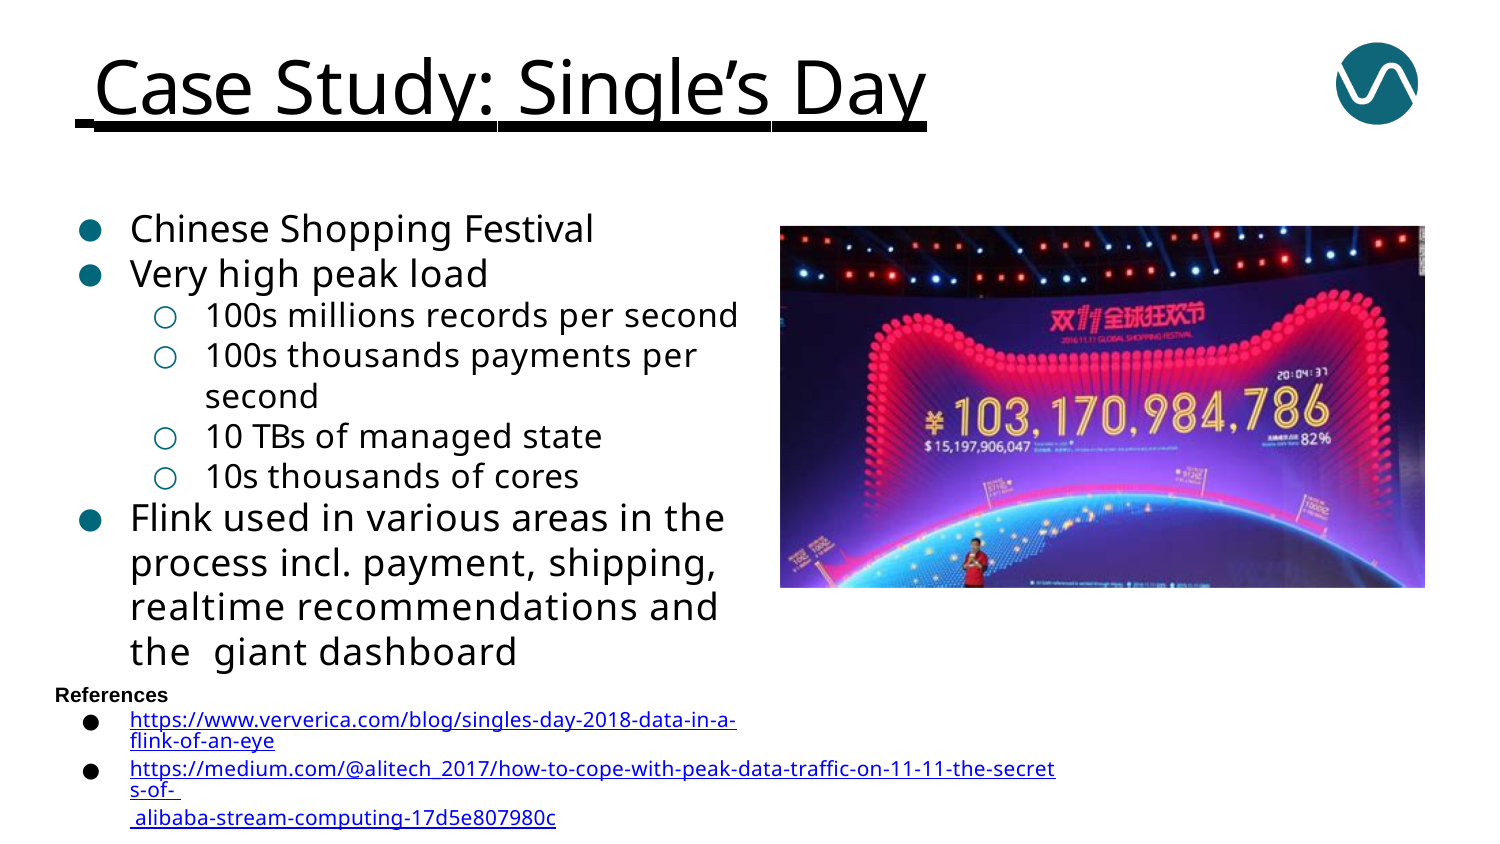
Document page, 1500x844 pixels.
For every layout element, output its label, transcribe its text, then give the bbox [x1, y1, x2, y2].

picture [1324, 33, 1426, 133]
title Case Study: Single’s Day [72, 37, 1428, 181]
text_box Chinese Shopping Festival Very high peak load 100s millions records per second 100s thousands payments per second 10 TBs of managed state 10s thousands of cores Flink used in various areas in the process incl. payment, shipping, realtime recommendations and the giant dashboard References https://www.ververica.com/blog/singles-day-2018-data-in-a-flink-of-an-eye https://medium.com/@alitech_2017/how-to-cope-with-peak-data-traffic-on-11-11-the-secrets-of- alibaba-stream-computing-17d5e807980c [52, 202, 1063, 791]
picture [779, 225, 1426, 589]
